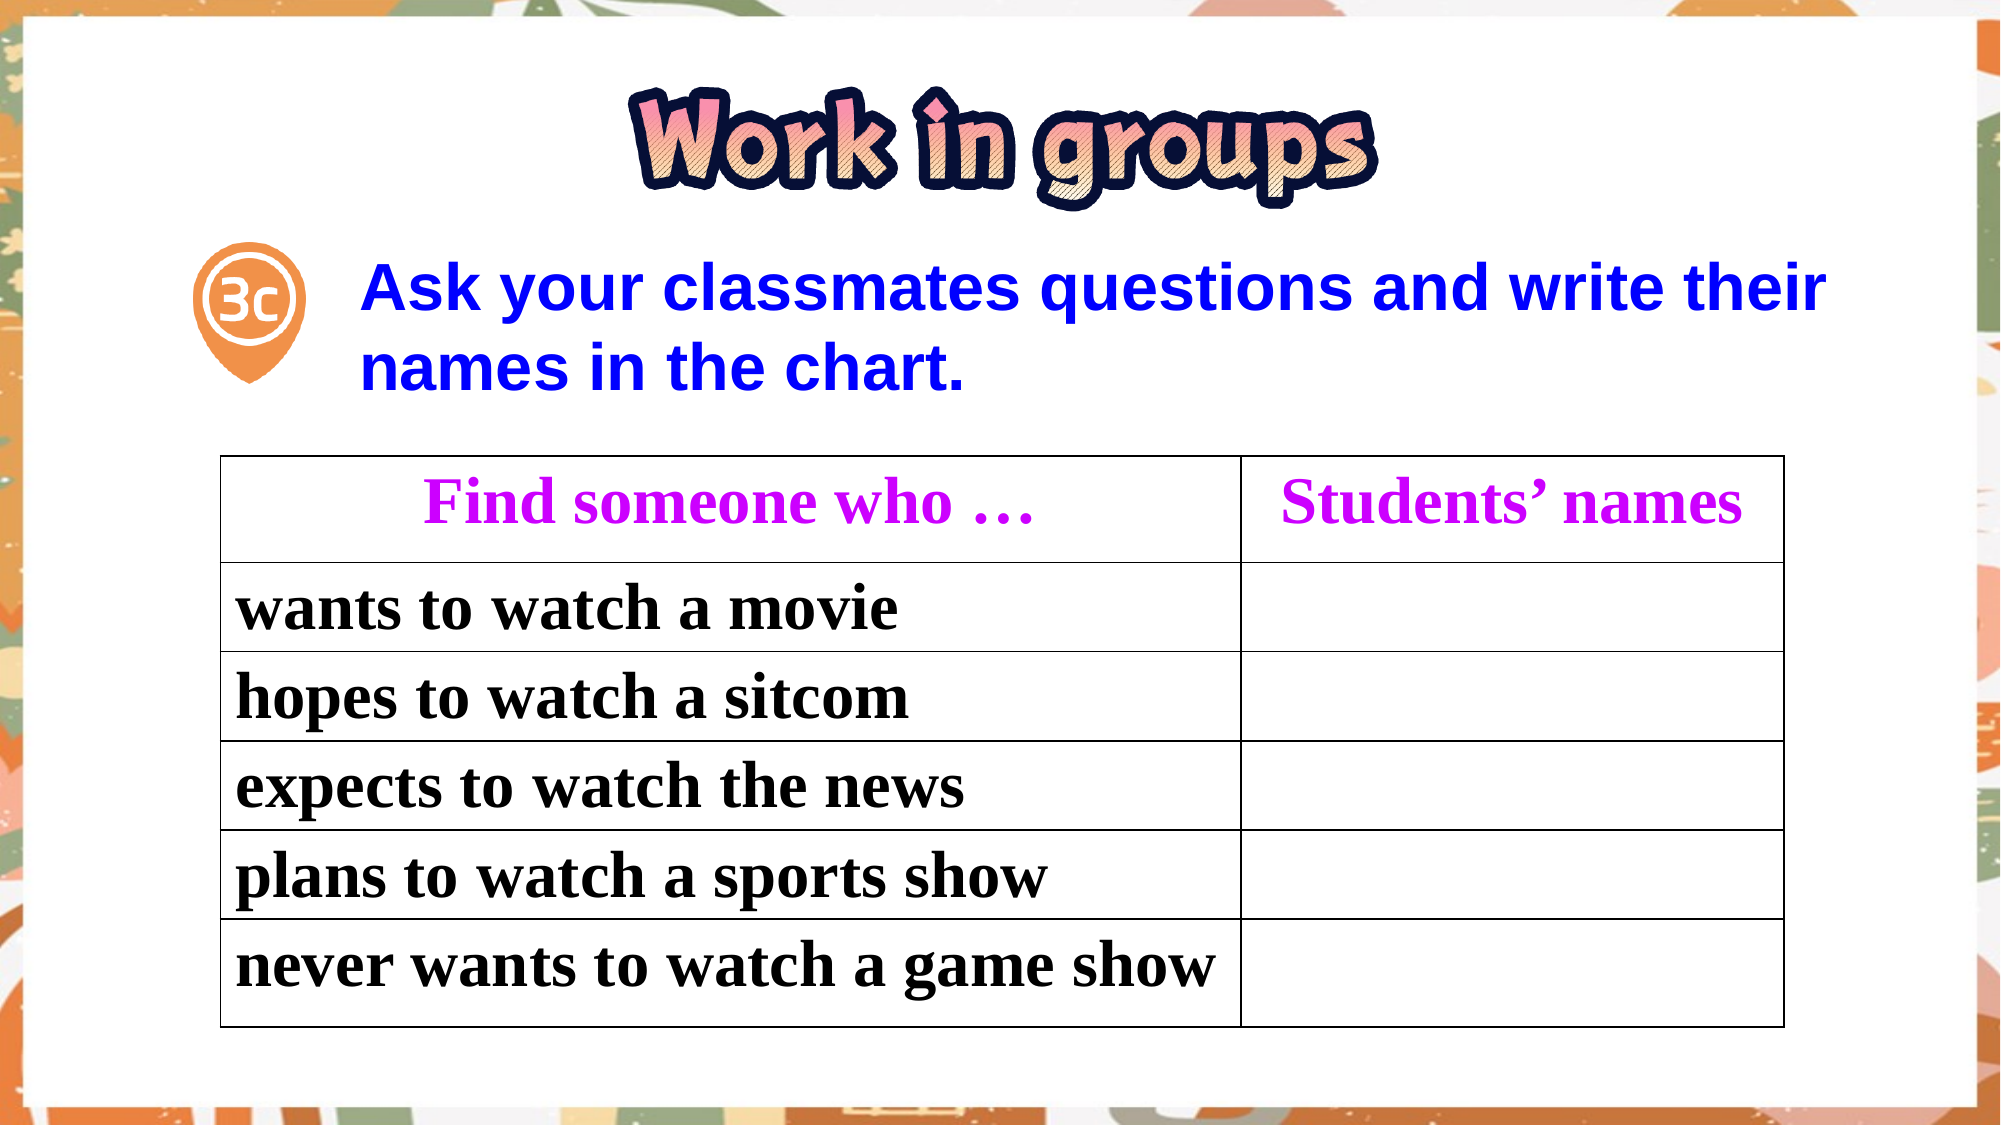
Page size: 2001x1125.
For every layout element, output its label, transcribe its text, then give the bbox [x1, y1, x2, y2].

table_header Find someone who … [221, 457, 1240, 562]
table_cell wants to watch a movie [221, 563, 1240, 651]
table_cell [1242, 742, 1783, 829]
table_cell [1242, 563, 1783, 651]
table_cell plans to watch a sports show [221, 831, 1240, 918]
table_cell expects to watch the news [221, 742, 1240, 829]
picture [0, 0, 2001, 1125]
table_cell [1242, 831, 1783, 918]
table_cell never wants to watch a game show [221, 920, 1240, 1026]
table_cell hopes to watch a sitcom [221, 652, 1240, 740]
text_box Ask your classmates questions and write their names in the chart. [344, 231, 1886, 417]
table_header Students’ names [1242, 457, 1783, 562]
table_cell [1242, 920, 1783, 1026]
table_cell [1242, 652, 1783, 740]
